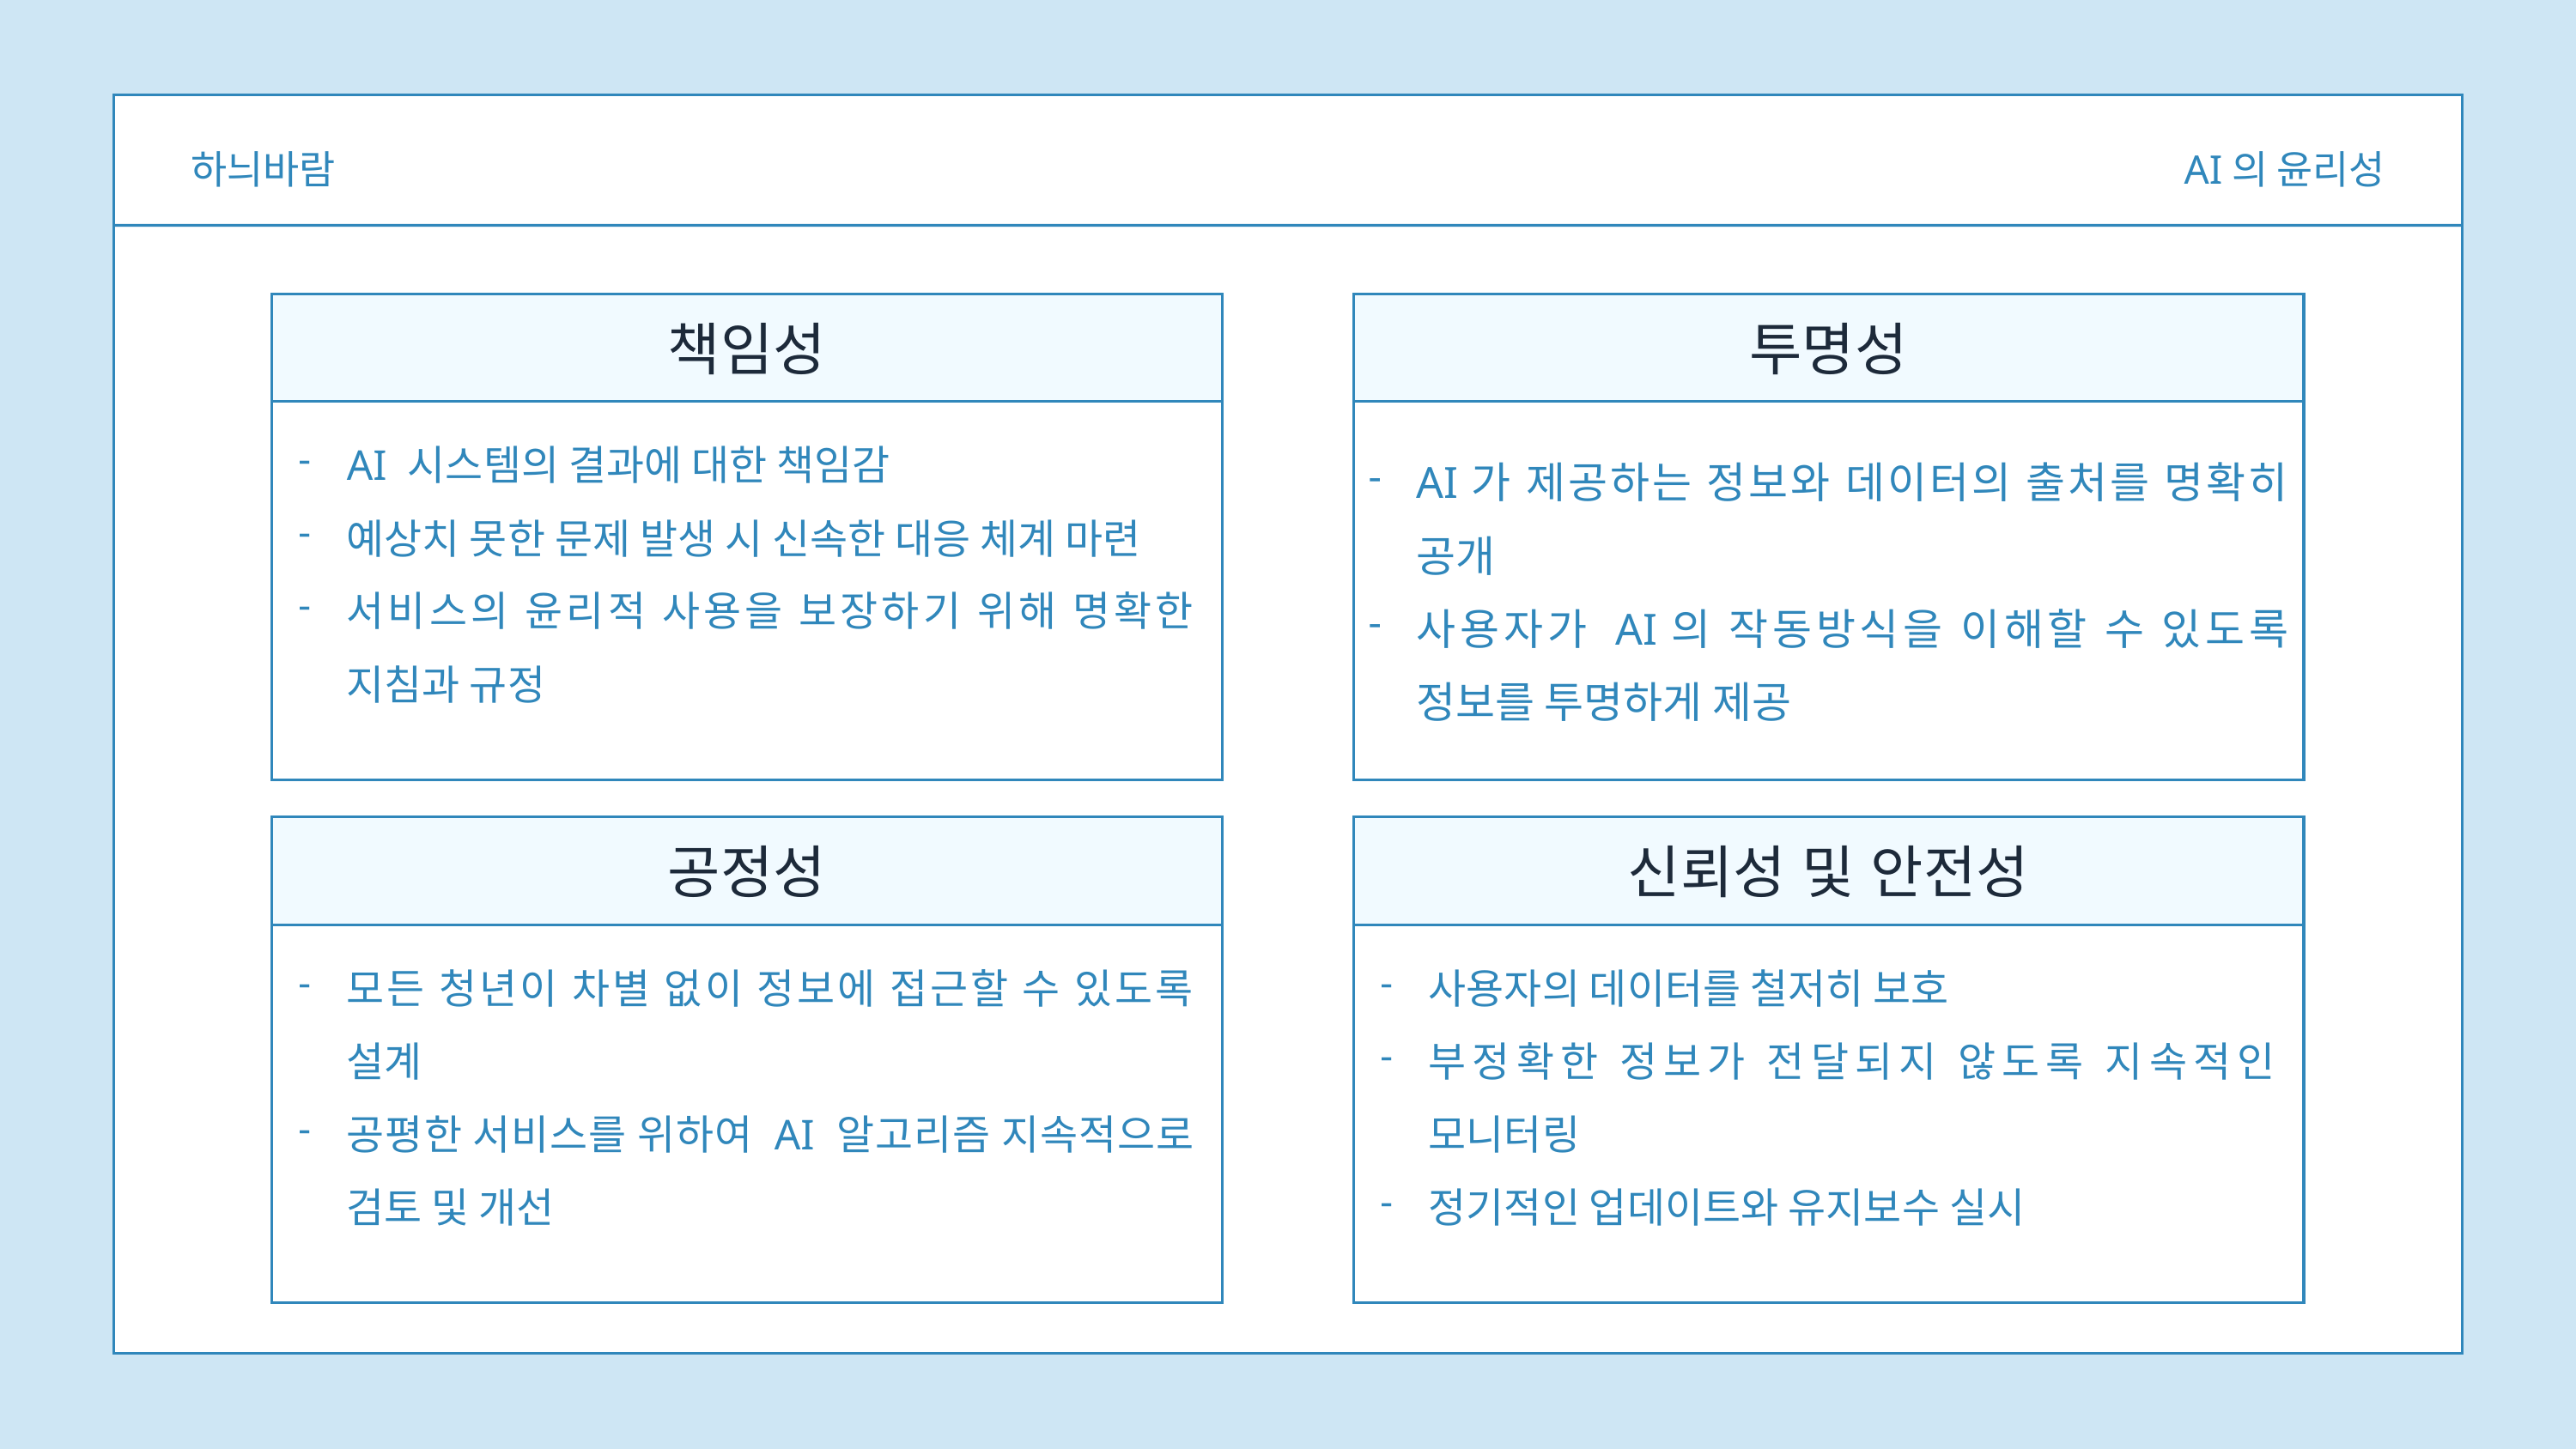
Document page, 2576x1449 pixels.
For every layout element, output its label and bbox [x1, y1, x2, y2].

text_box [1353, 293, 2305, 780]
text_box [271, 816, 1223, 1303]
text_box [271, 293, 1223, 780]
text_box [113, 94, 2463, 1354]
text_box [1353, 816, 2305, 1303]
